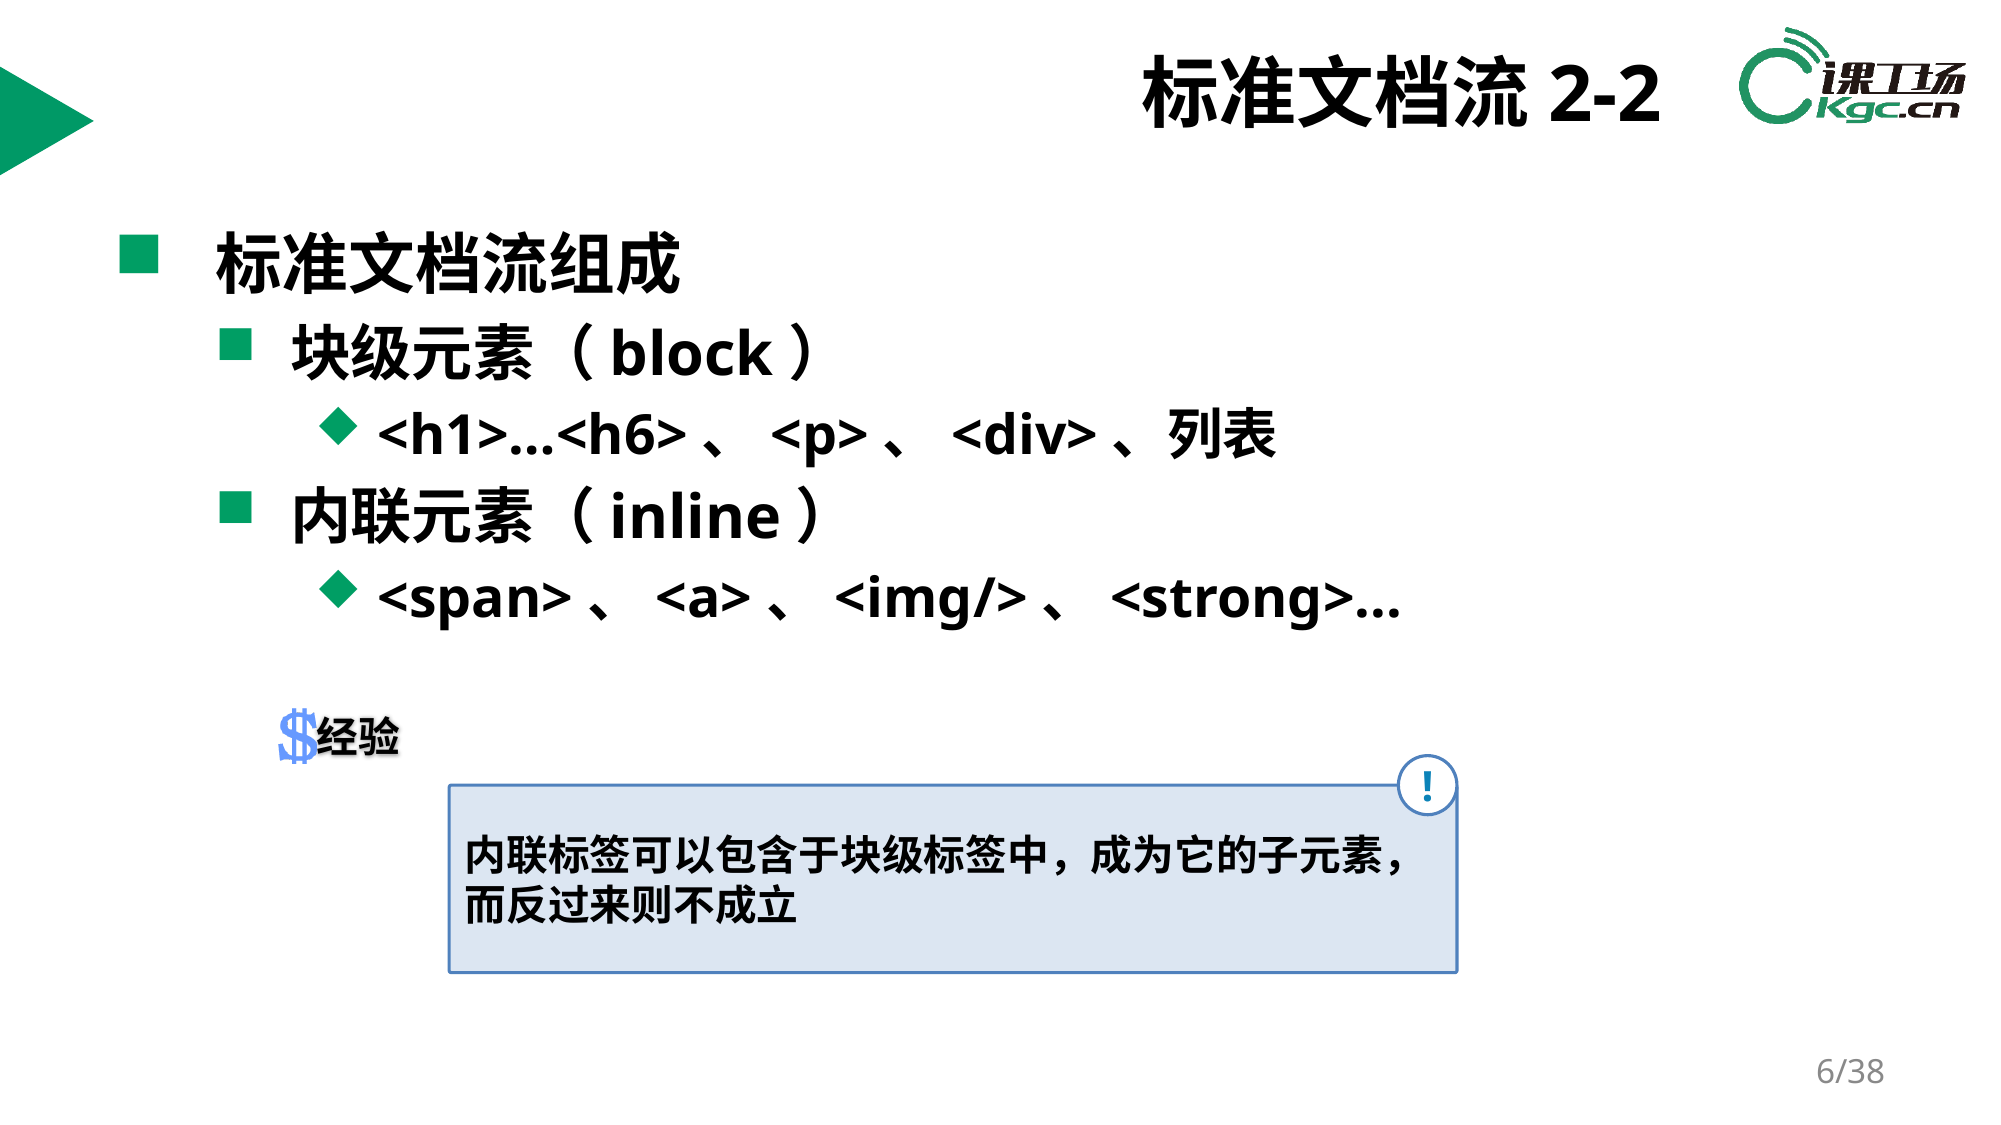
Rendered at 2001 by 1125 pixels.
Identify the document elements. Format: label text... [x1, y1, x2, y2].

title 标准文档流2-2 [1125, 11, 1721, 169]
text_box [278, 702, 416, 769]
picture [1739, 27, 1966, 124]
list 标准文档流组成 块级元素（block） <h1>…<h6>、<p>、<div>、列表 内联元素（inline） <span>、<a>、<img/>、<strong>... [99, 214, 1900, 1005]
slide_number 6/38 [1433, 1042, 1901, 1104]
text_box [448, 755, 1458, 973]
